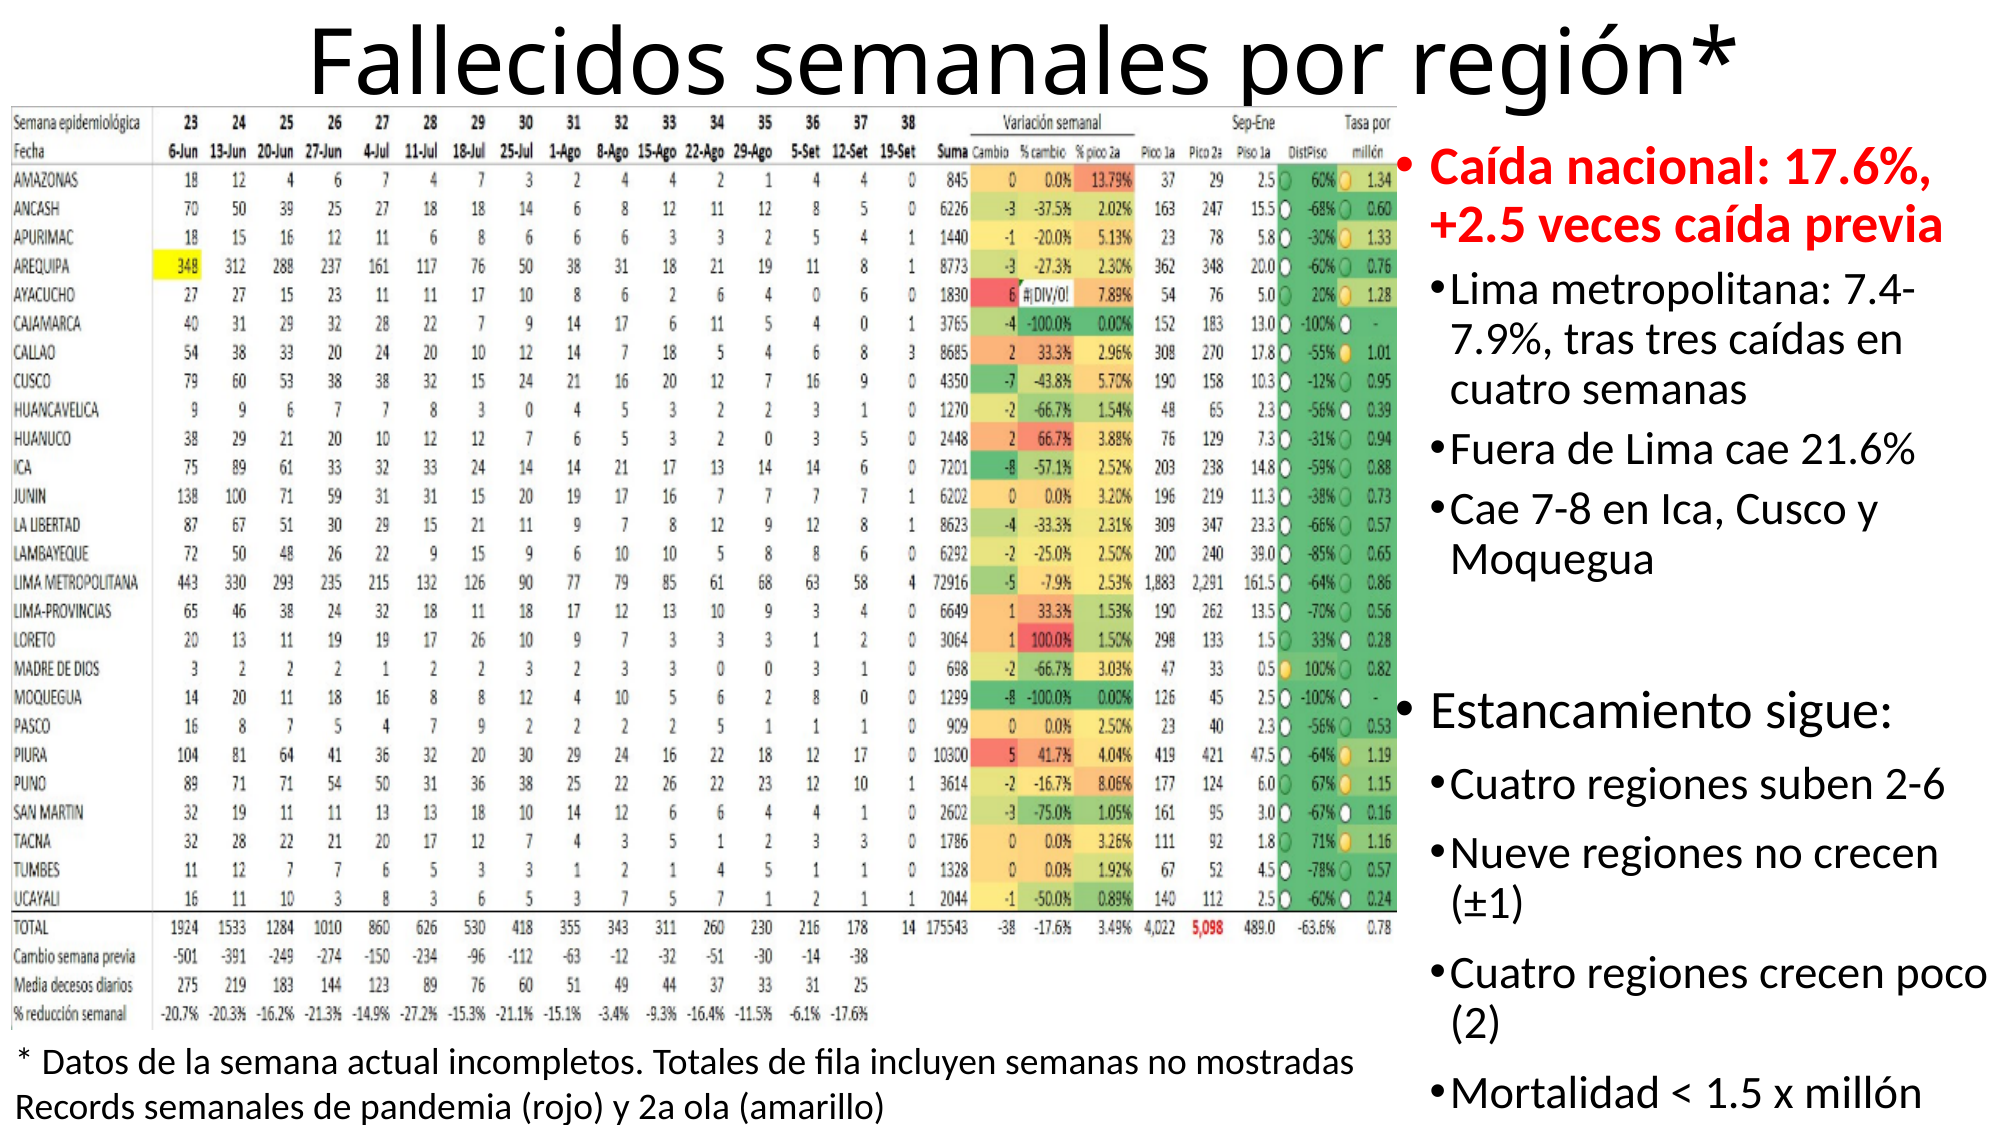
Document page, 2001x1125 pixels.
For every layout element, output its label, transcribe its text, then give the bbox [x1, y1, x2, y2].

text_box * Datos de la semana actual incompletos. Totales de fila incluyen semanas no mostradas Records semanales de pandemia (rojo) y 2a ola (amarillo) [0, 1029, 1380, 1125]
text_box Caída nacional: 17.6%, +2.5 veces caída previa Lima metropolitana: 7.4-7.9%, tras tres caídas en cuatro semanas Fuera de Lima cae 21.6% Cae 7-8 en Ica, Cusco y Moquegua Estancamiento sigue: Cuatro regiones suben 2-6 Nueve regiones no crecen (±1) Cuatro regiones crecen poco (2) Mortalidad < 1.5 x millón [1380, 130, 2000, 1125]
picture [11, 106, 1397, 1030]
title Fallecidos semanales por región* [161, 0, 1887, 130]
